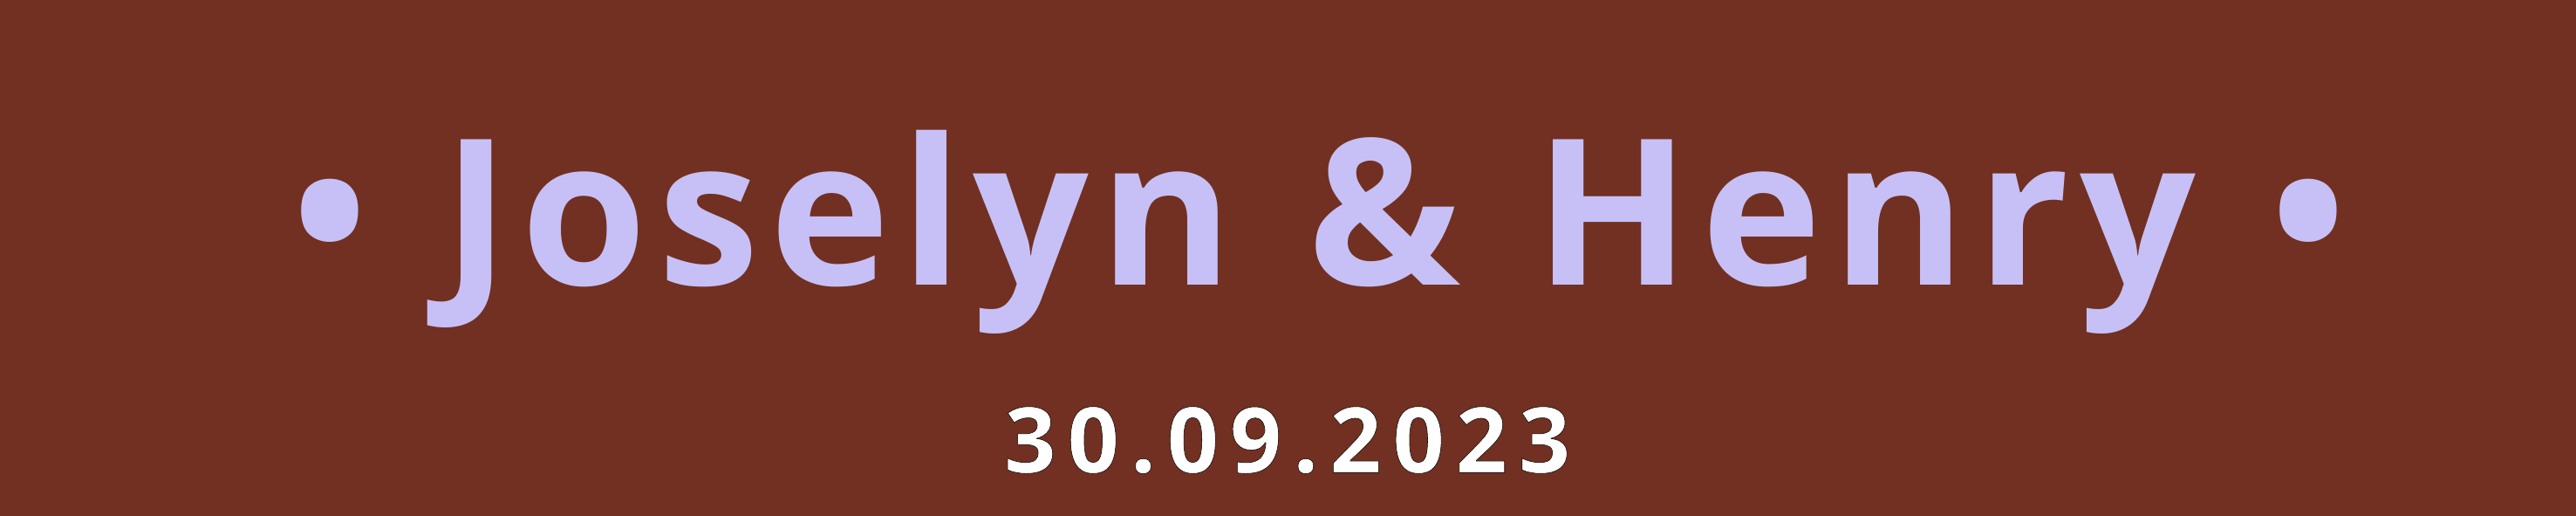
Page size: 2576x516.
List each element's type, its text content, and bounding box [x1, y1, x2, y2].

text_box • Joselyn & Henry • 30.09.2023 [0, 0, 2576, 498]
